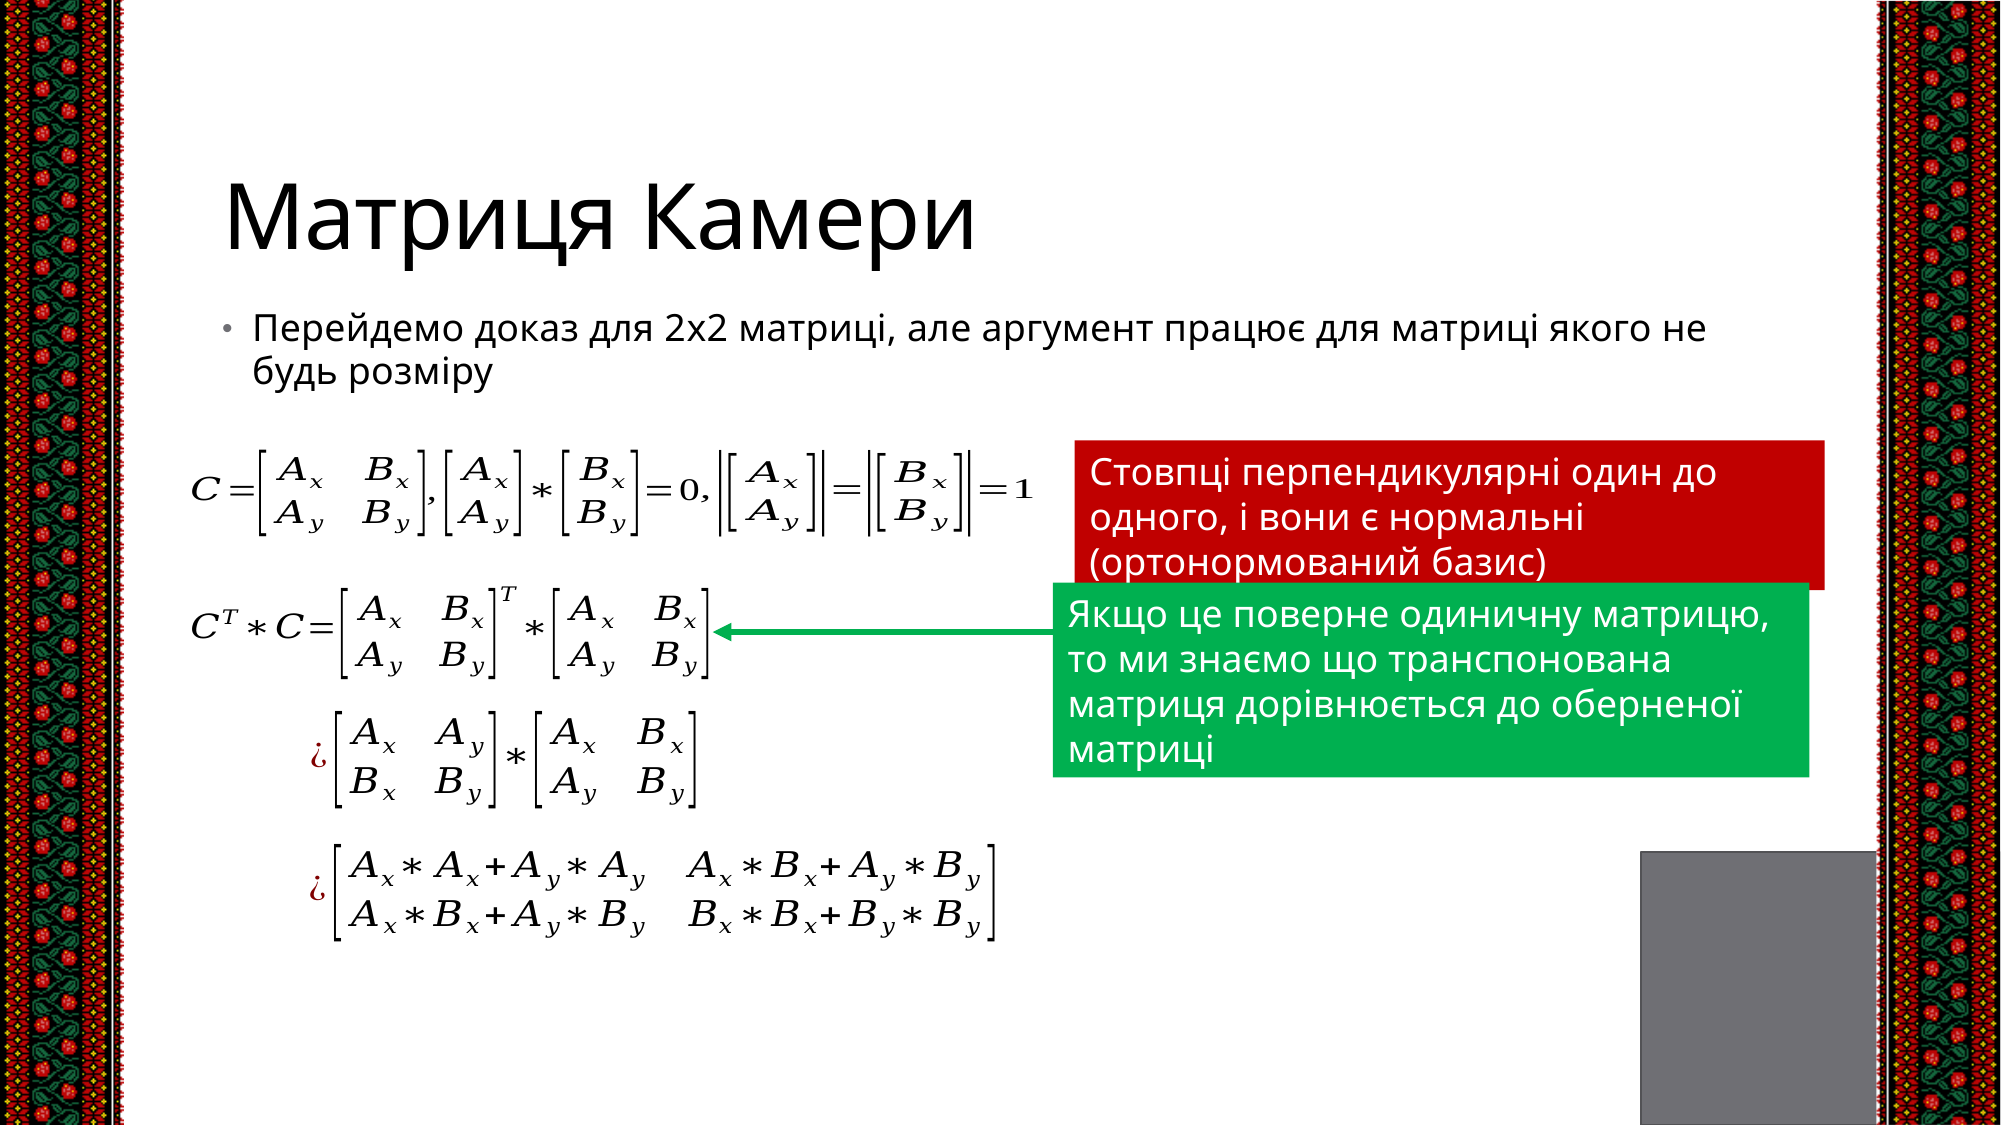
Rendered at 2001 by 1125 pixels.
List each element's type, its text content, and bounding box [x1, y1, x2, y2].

picture [0, 0, 124, 1125]
list Перейдемо доказ для 2x2 матриці, але аргумент працює для матриці якого не будь розміру [206, 299, 1814, 404]
title Матриця Камери [206, 60, 1797, 278]
text_box Стовпці перпендикулярні один до одного, і вони є нормальні (ортонормований базис) [1074, 440, 1825, 591]
picture [1877, 2, 2000, 1124]
text_box Якщо це поверне одиничну матрицю, то ми знаємо що транспонована матриця дорівнюється до оберненої матриці [1052, 582, 1810, 778]
